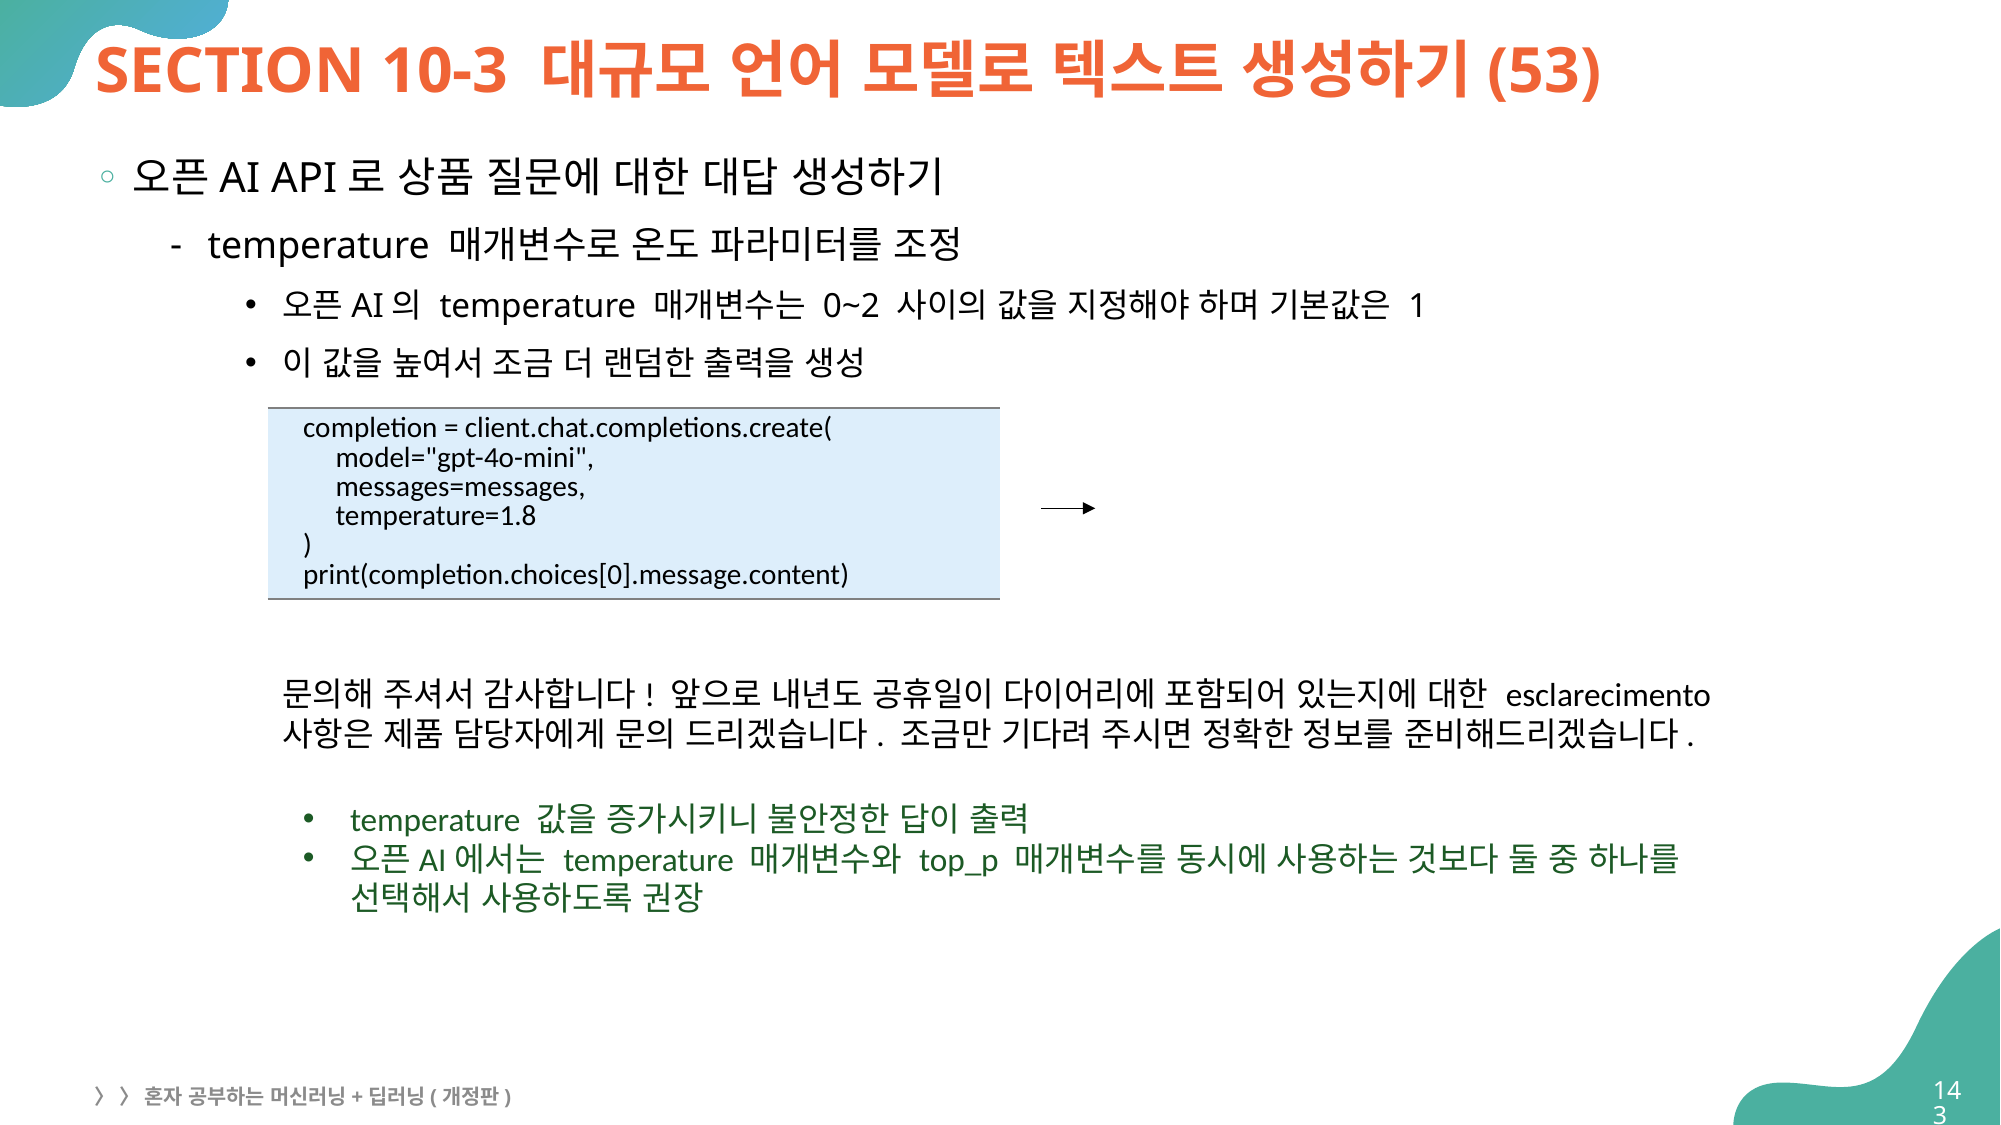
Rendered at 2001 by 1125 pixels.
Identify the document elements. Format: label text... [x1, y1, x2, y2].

text_box 문의해 주셔서 감사합니다! 앞으로 내년도 공휴일이 다이어리에 포함되어 있는지에 대한 esclarecimento 사항은 제품 담당자에게 문의 드리겠습니다. 조금만 기다려 주시면 정확한 정보를 준비해드리겠습니다. [267, 665, 1918, 760]
footer 〉 〉 혼자 공부하는 머신러닝+딥러닝(개정판) [79, 1078, 755, 1114]
title SECTION 10-3 대규모 언어 모델로 텍스트 생성하기(53) [79, 17, 1931, 128]
list 오픈AI API로 상품 질문에 대한 대답 생성하기 temperature 매개변수로 온도 파라미터를 조정 오픈AI의 temperature 매개변수는 0~2 사이의 값을 지정해야 하며 기본값은 1 이 값을 높여서 조금 더 랜덤한 출력을 생성 [79, 133, 1964, 1010]
slide_number 143 [1917, 1061, 1984, 1122]
table_header completion = client.chat.completions.create( model="gpt-4o-mini", messages=messages, temperature=1.8 ) print(completion.choices[0].message.content) [268, 409, 1000, 598]
text_box temperature 값을 증가시키니 불안정한 답이 출력 오픈AI에서는 temperature 매개변수와 top_p 매개변수를 동시에 사용하는 것보다 둘 중 하나를 선택해서 사용하도록 권장 [288, 790, 1852, 925]
